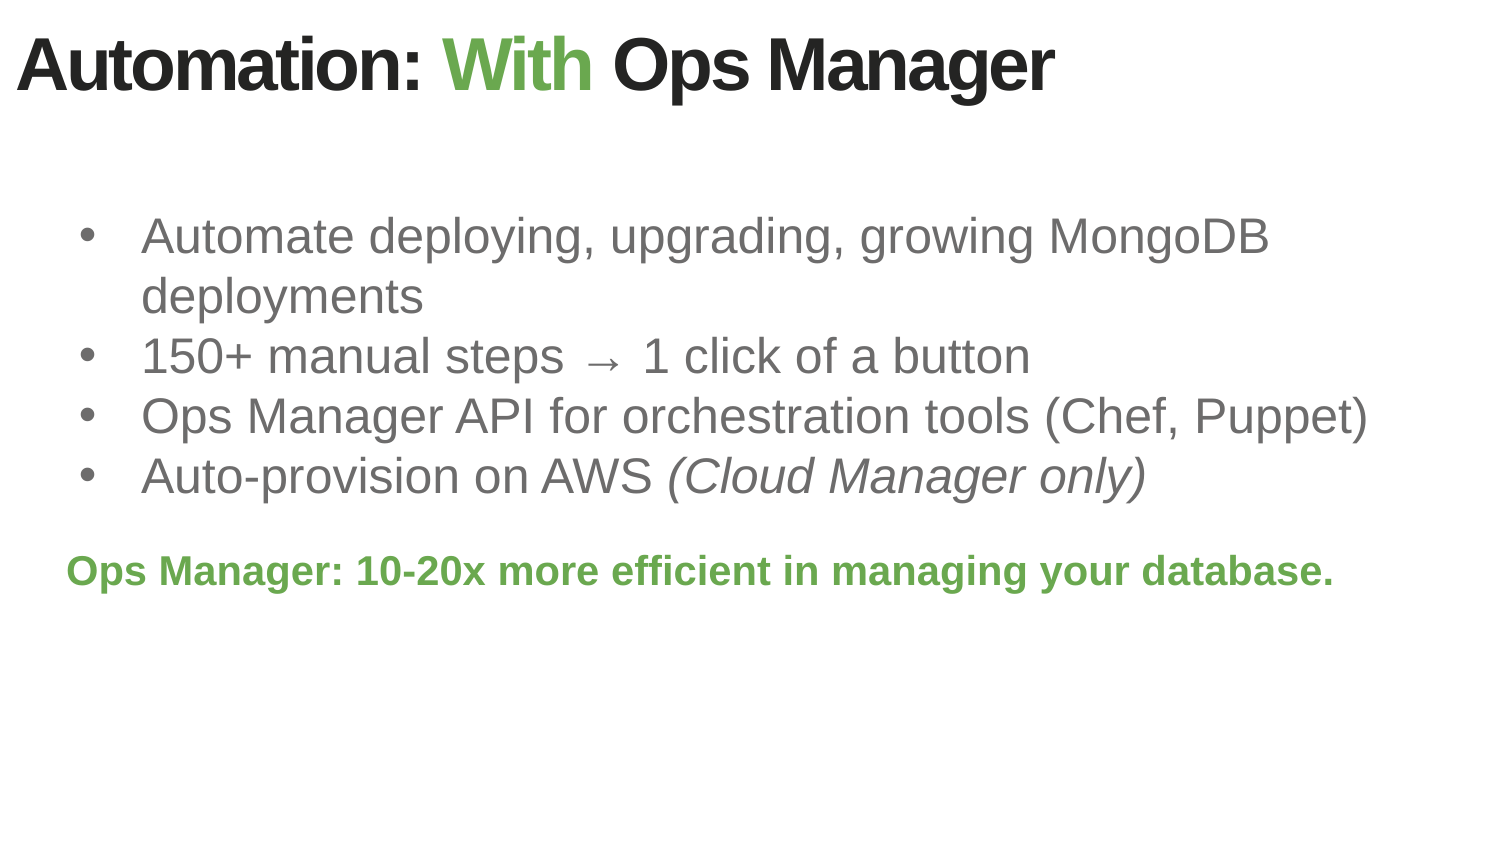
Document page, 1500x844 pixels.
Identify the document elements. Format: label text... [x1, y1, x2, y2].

list Automate deploying, upgrading, growing MongoDB deployments 150+ manual steps → 1 click of a button Ops Manager API for orchestration tools (Chef, Puppet) Auto-provision on AWS (Cloud Manager only) Ops Manager: 10-20x more efficient in managing your database. [51, 189, 1449, 750]
title Automation: With Ops Manager [0, 0, 1398, 94]
